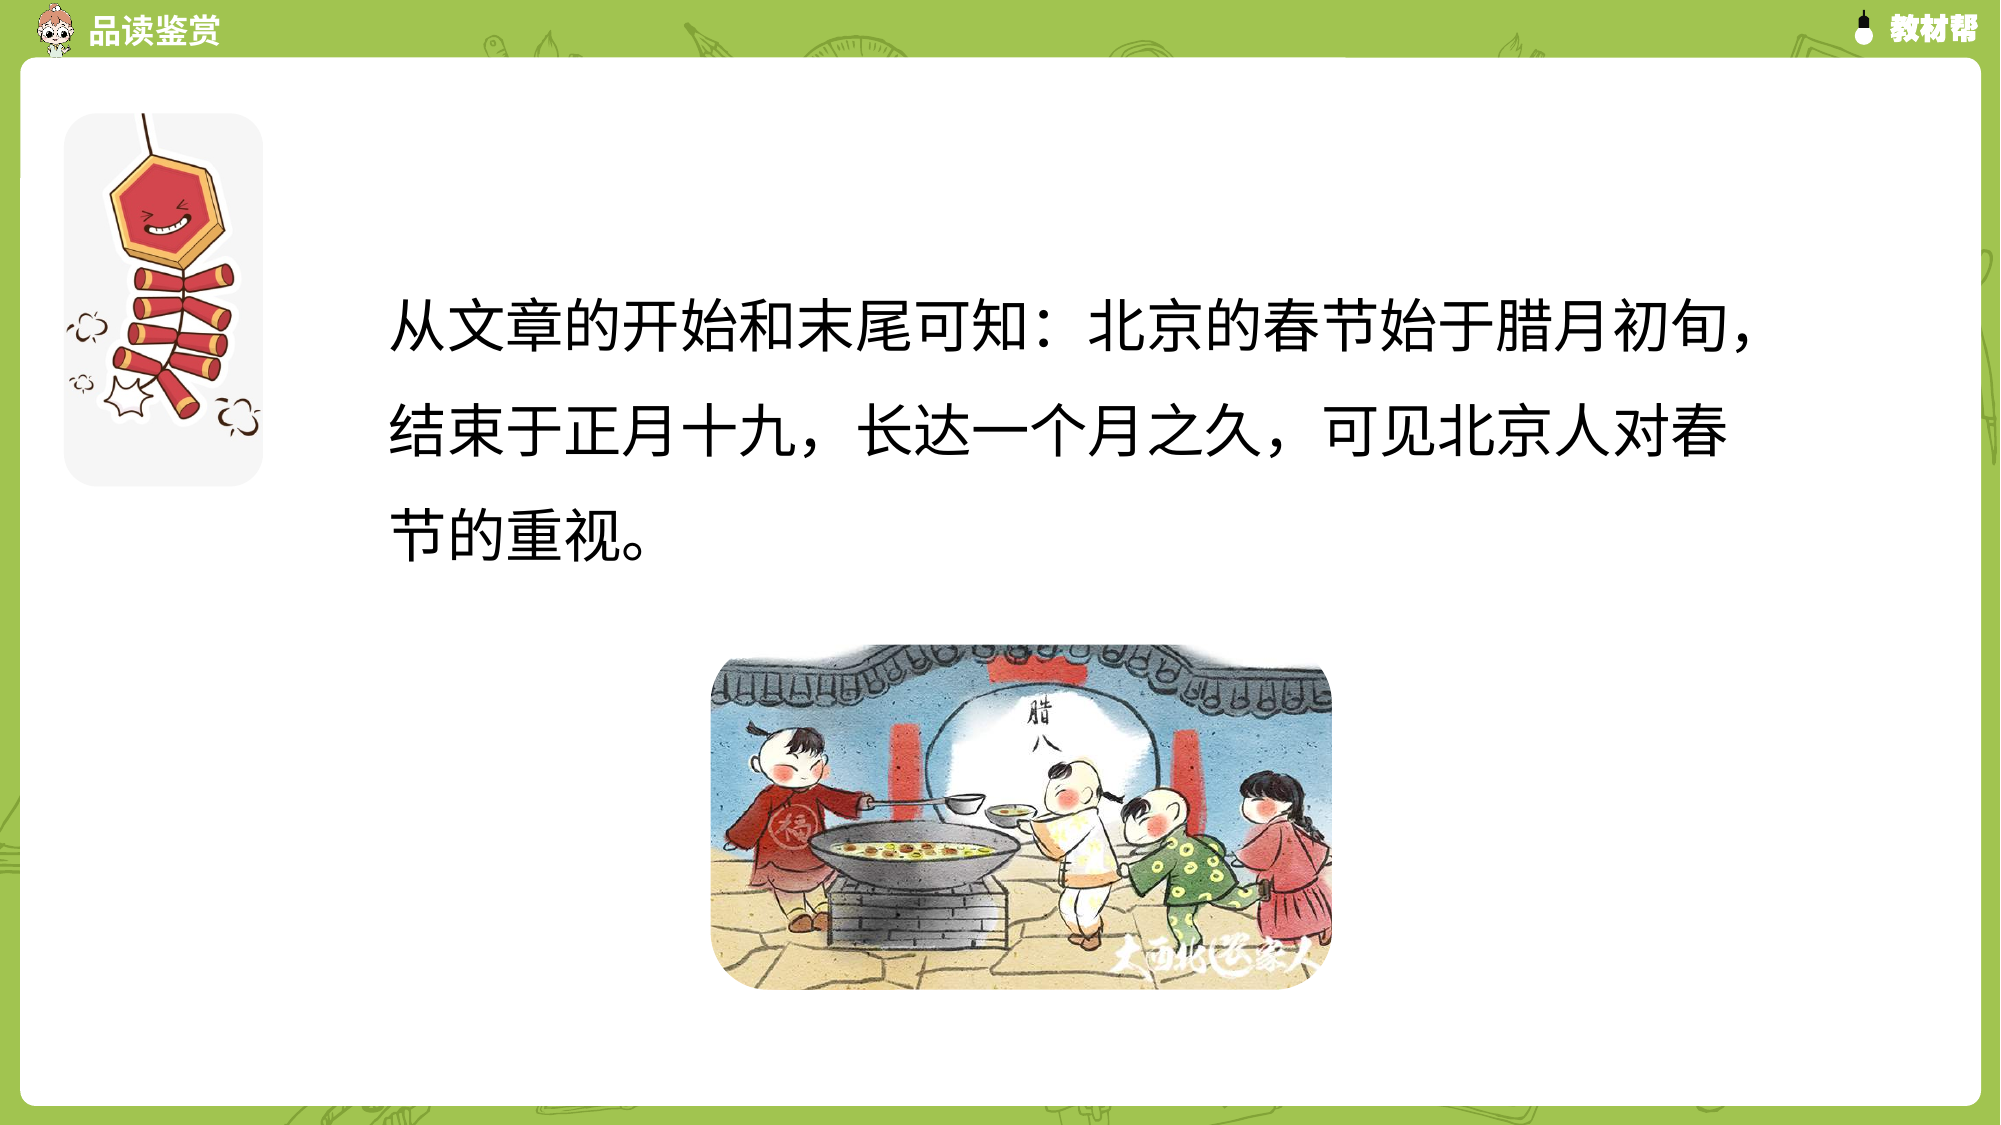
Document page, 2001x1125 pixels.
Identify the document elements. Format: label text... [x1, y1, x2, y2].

text_box 从文章的开始和末尾可知：北京的春节始于腊月初旬，结束于正月十九，长达一个月之久，可见北京人对春节的重视。 [373, 246, 1801, 577]
picture [36, 1, 75, 58]
picture [63, 113, 264, 487]
picture [710, 644, 1332, 990]
